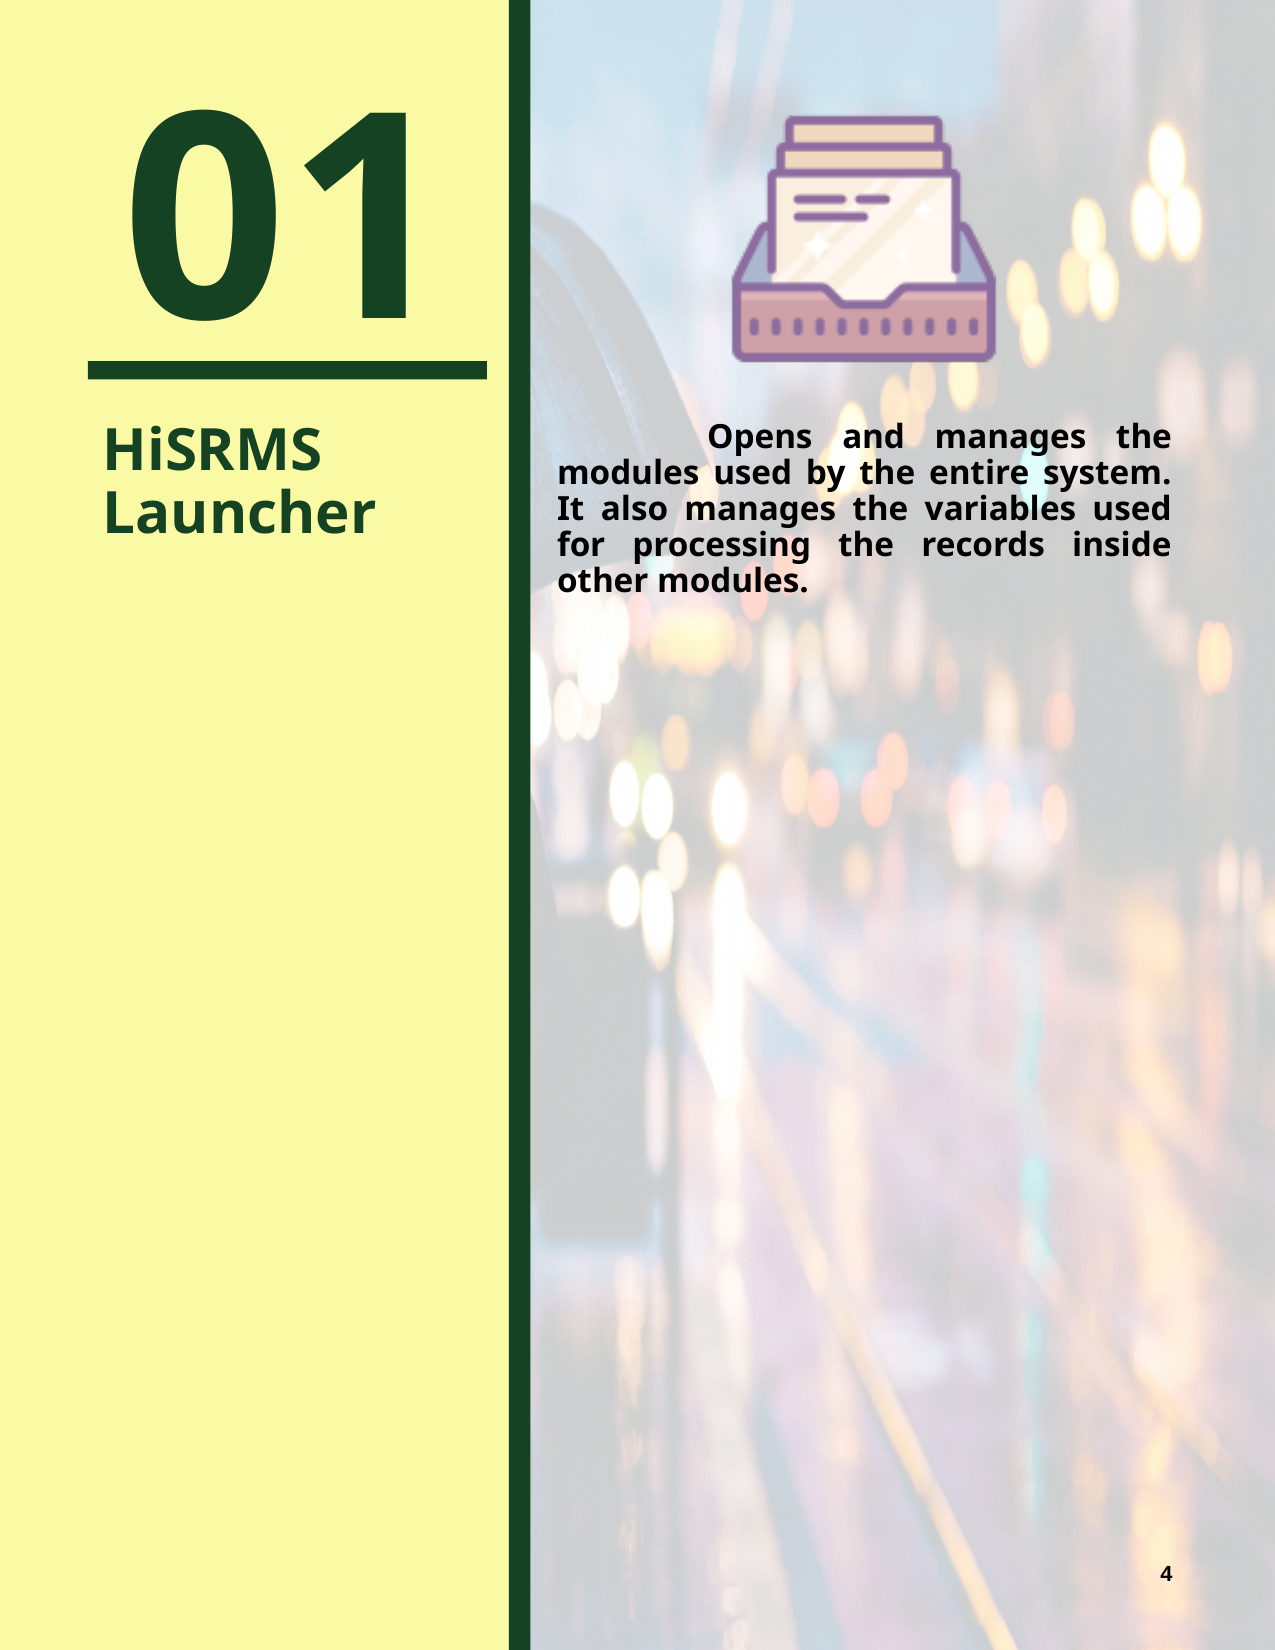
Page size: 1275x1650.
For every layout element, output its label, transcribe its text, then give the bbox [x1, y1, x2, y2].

slide_number 4 [900, 1529, 1188, 1618]
title HiSRMS Launcher [87, 412, 487, 720]
picture [541, 99, 1188, 380]
list 01 [87, 99, 487, 351]
list Opens and manages the modules used by the entire system. It also manages the variables used for processing the records inside other modules. [542, 412, 1188, 1497]
